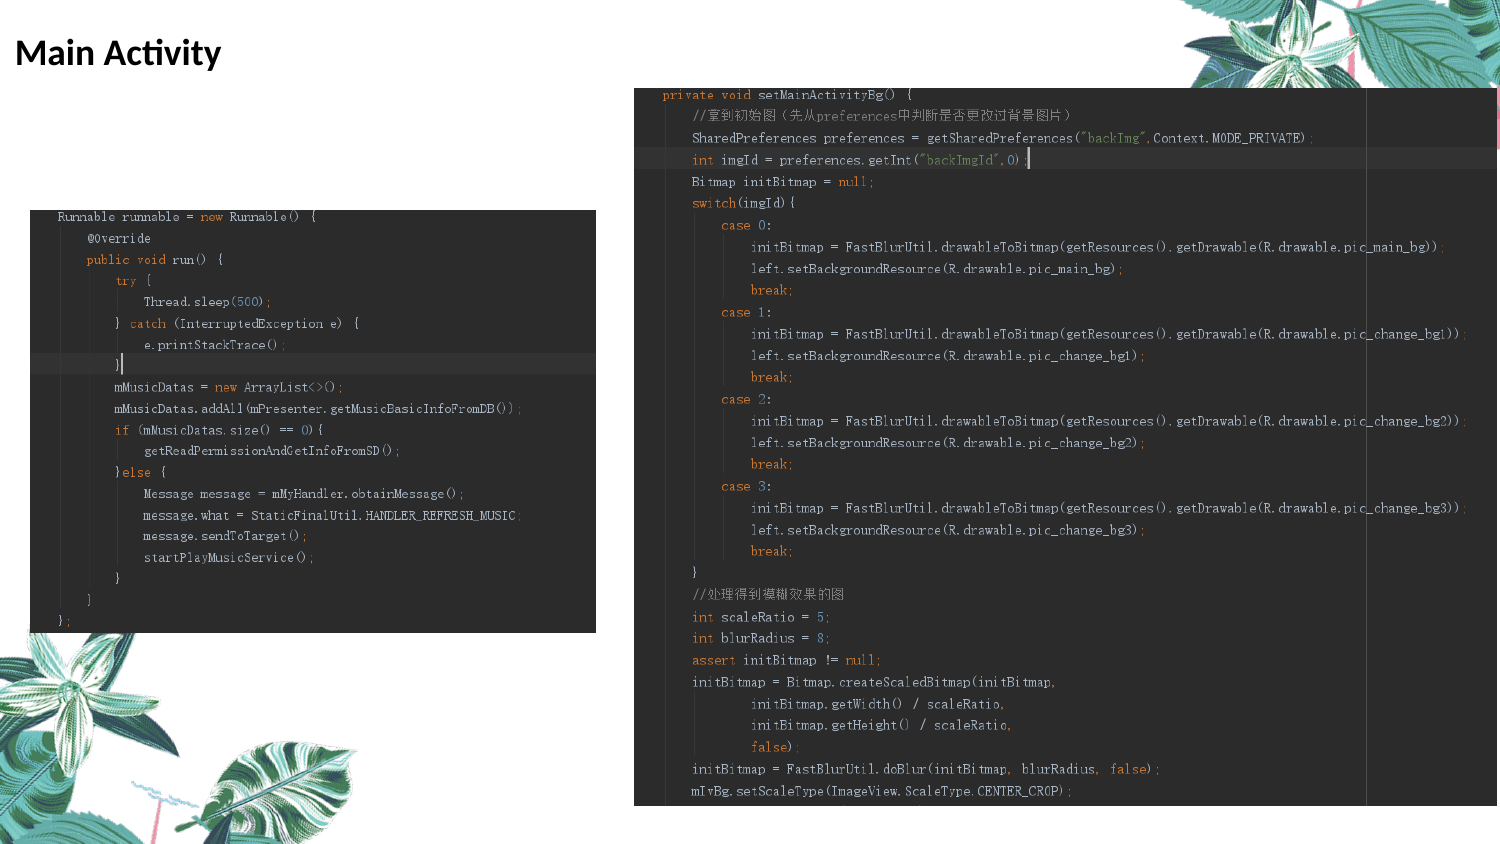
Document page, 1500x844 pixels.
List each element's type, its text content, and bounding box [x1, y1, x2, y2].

text_box Main Activity [0, 20, 313, 80]
picture [0, 210, 596, 844]
picture [634, 0, 1500, 807]
